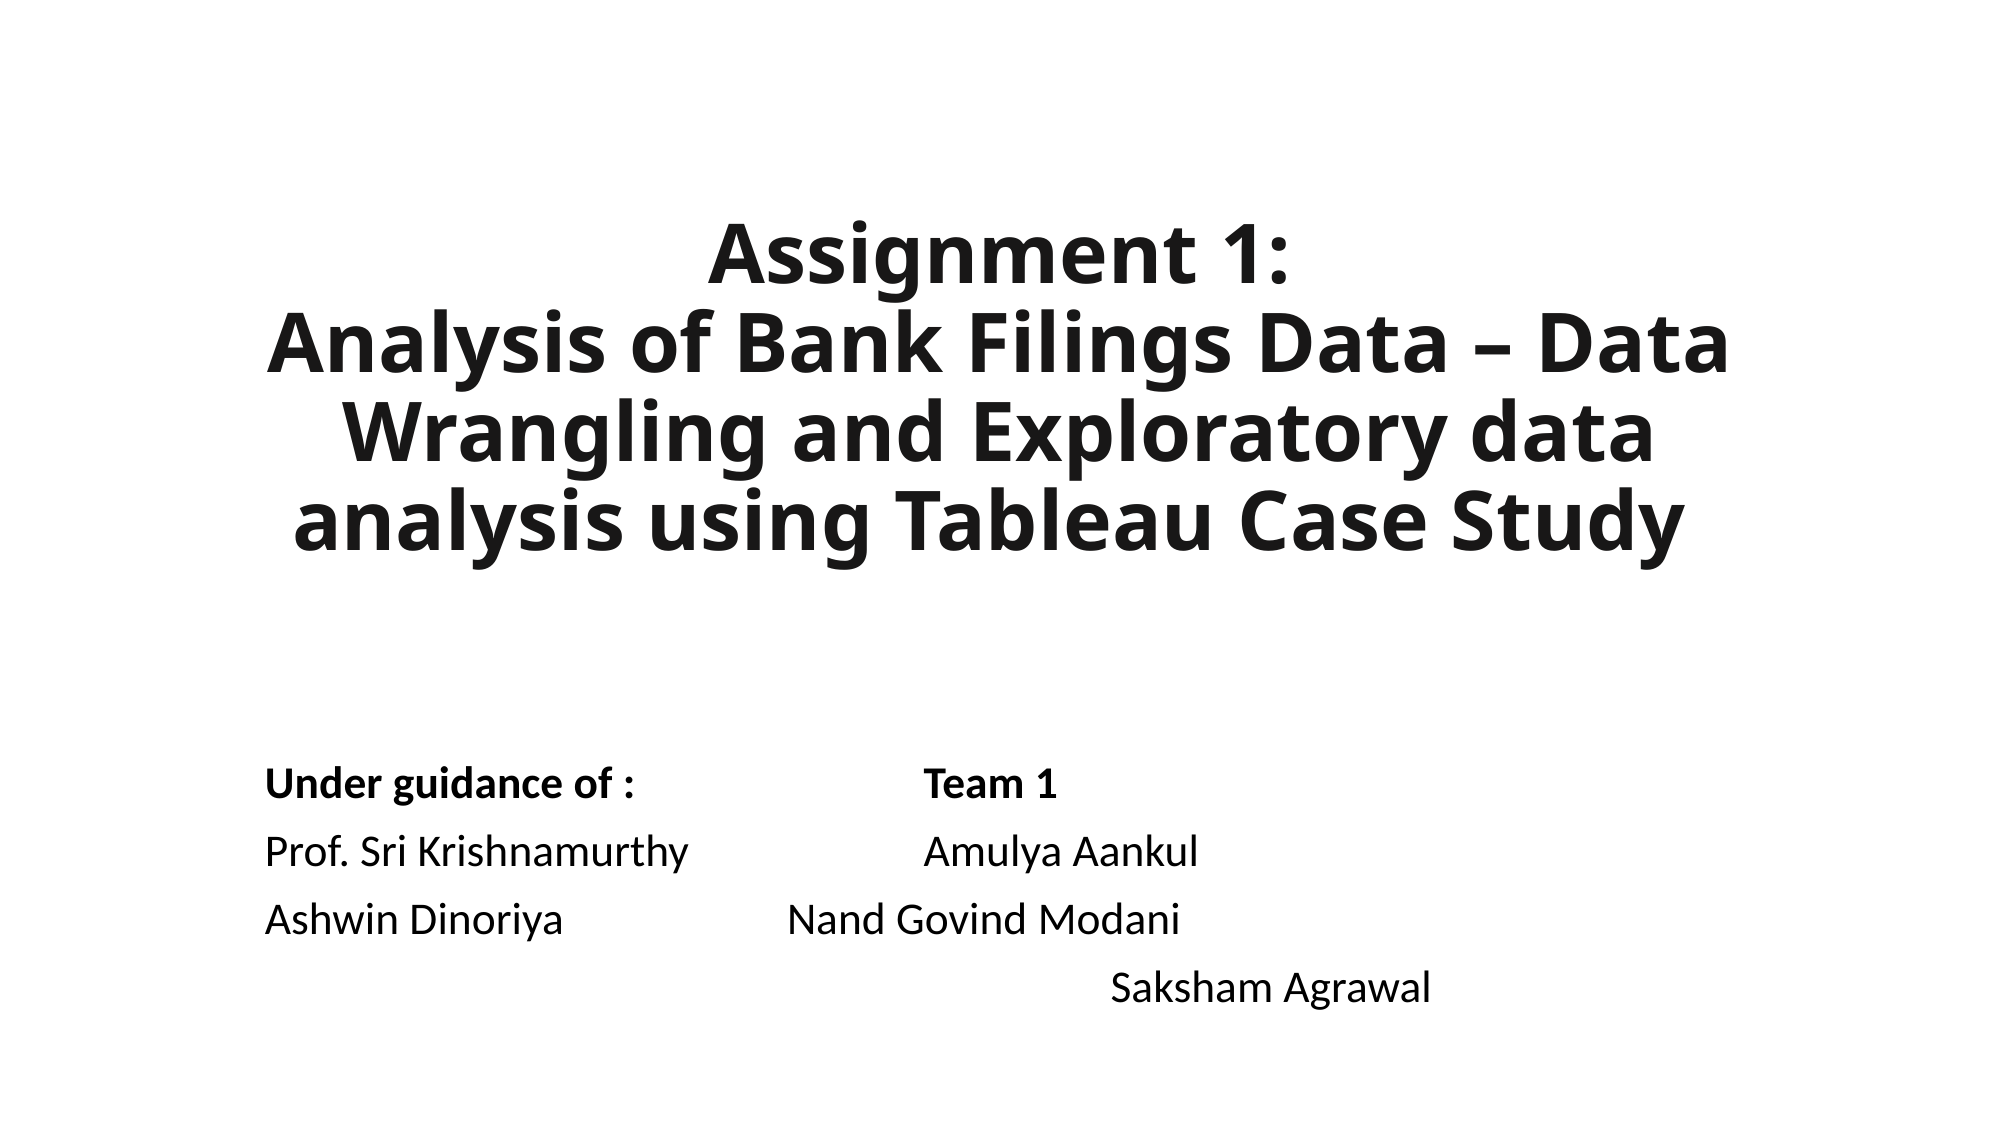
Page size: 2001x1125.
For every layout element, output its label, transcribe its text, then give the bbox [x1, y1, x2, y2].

subtitle Under guidance of : Team 1 Prof. Sri Krishnamurthy Amulya Aankul Ashwin Dinoriya Nand Govind Modani Saksham Agrawal [249, 751, 1750, 1023]
title Assignment 1: Analysis of Bank Filings Data – Data Wrangling and Exploratory data analysis using Tableau Case Study [249, 184, 1750, 576]
